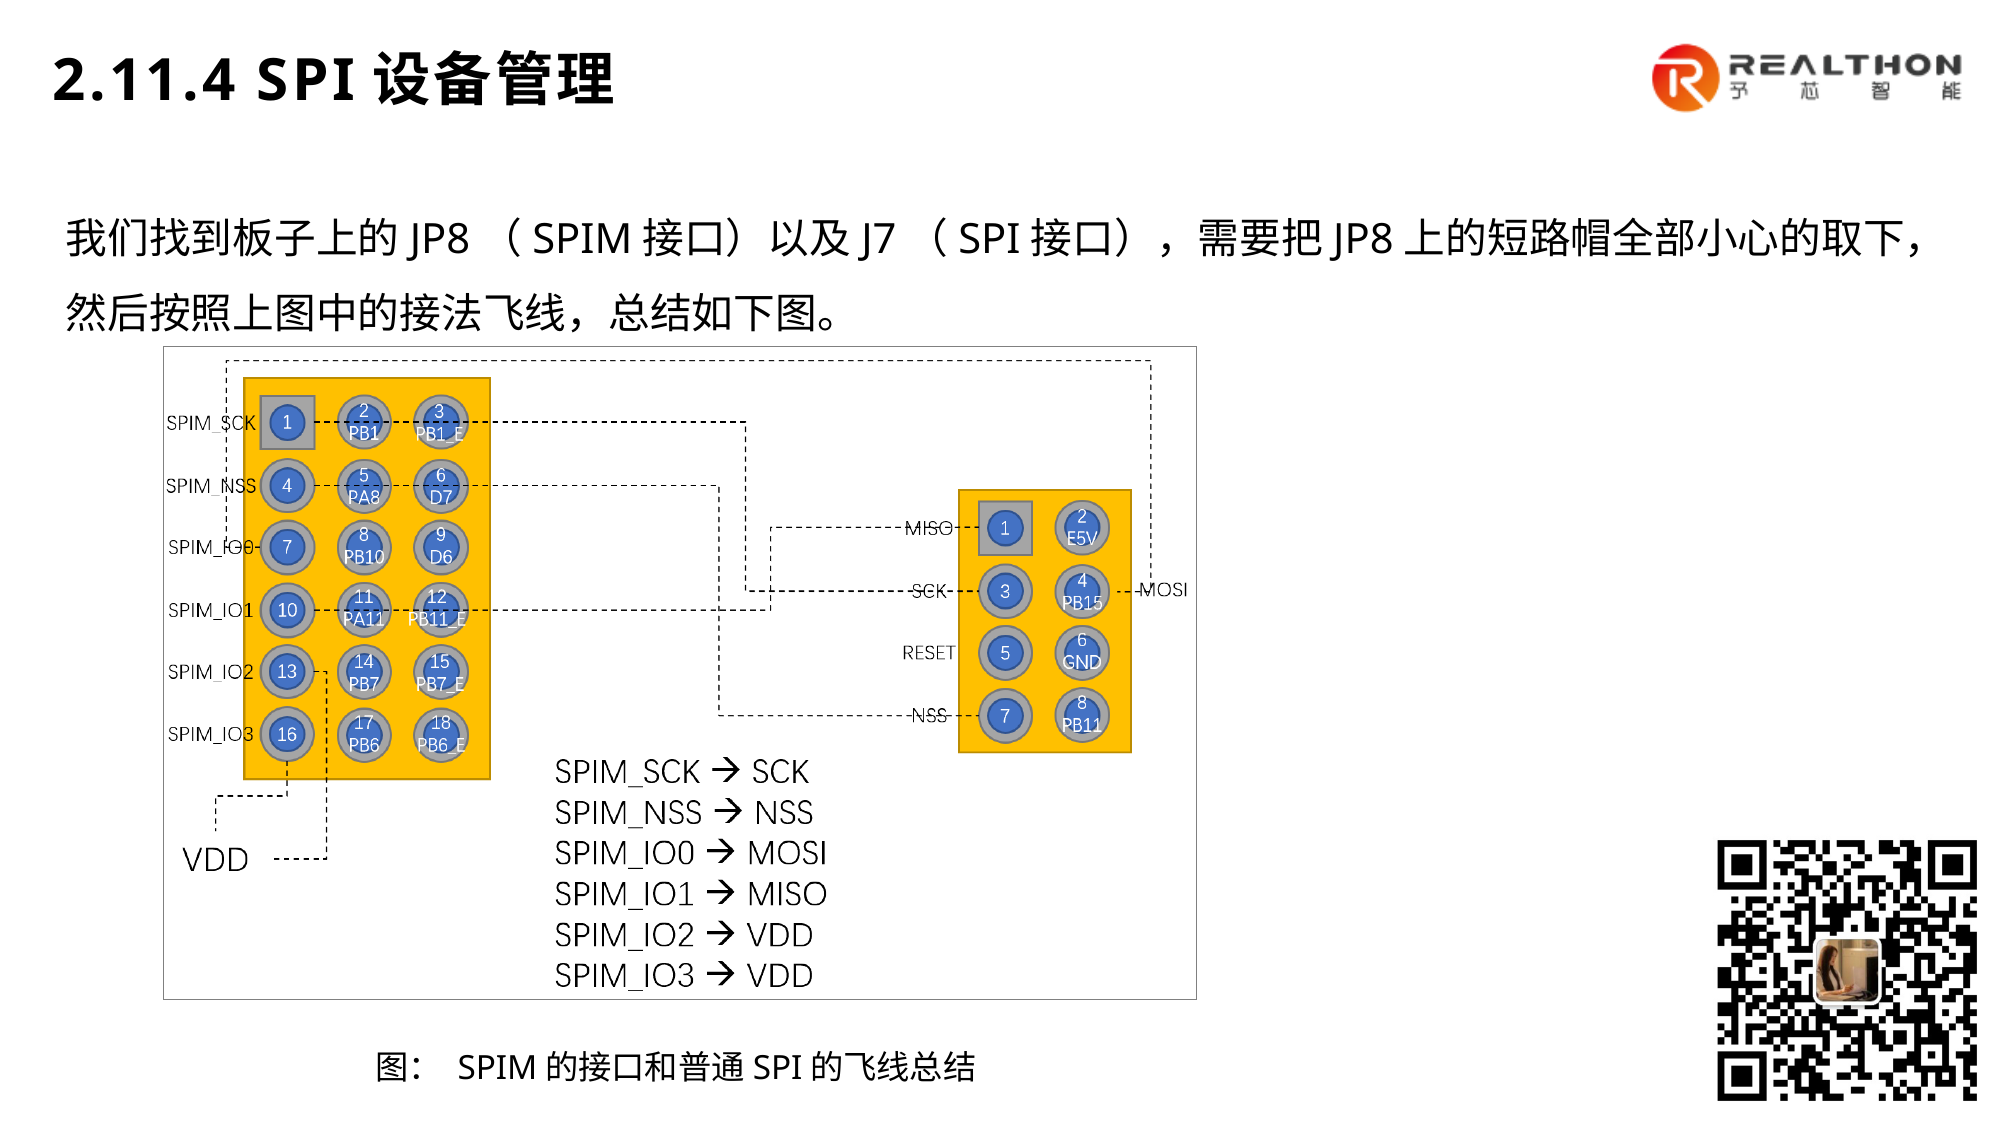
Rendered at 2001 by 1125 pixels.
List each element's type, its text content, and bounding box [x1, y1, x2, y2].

text_box 我们找到板子上的JP8（SPIM接口）以及J7（SPI接口），需要把JP8上的短路帽全部小心的取下，然后按照上图中的接法飞线，总结如下图。 [50, 179, 1936, 345]
list 2.11.4 SPI设备管理 [22, 28, 1550, 136]
picture [1629, 13, 1990, 141]
picture [163, 345, 1197, 1000]
picture [1695, 829, 2000, 1116]
text_box 图： SPIM的接口和普通SPI的飞线总结 [263, 1038, 1097, 1094]
